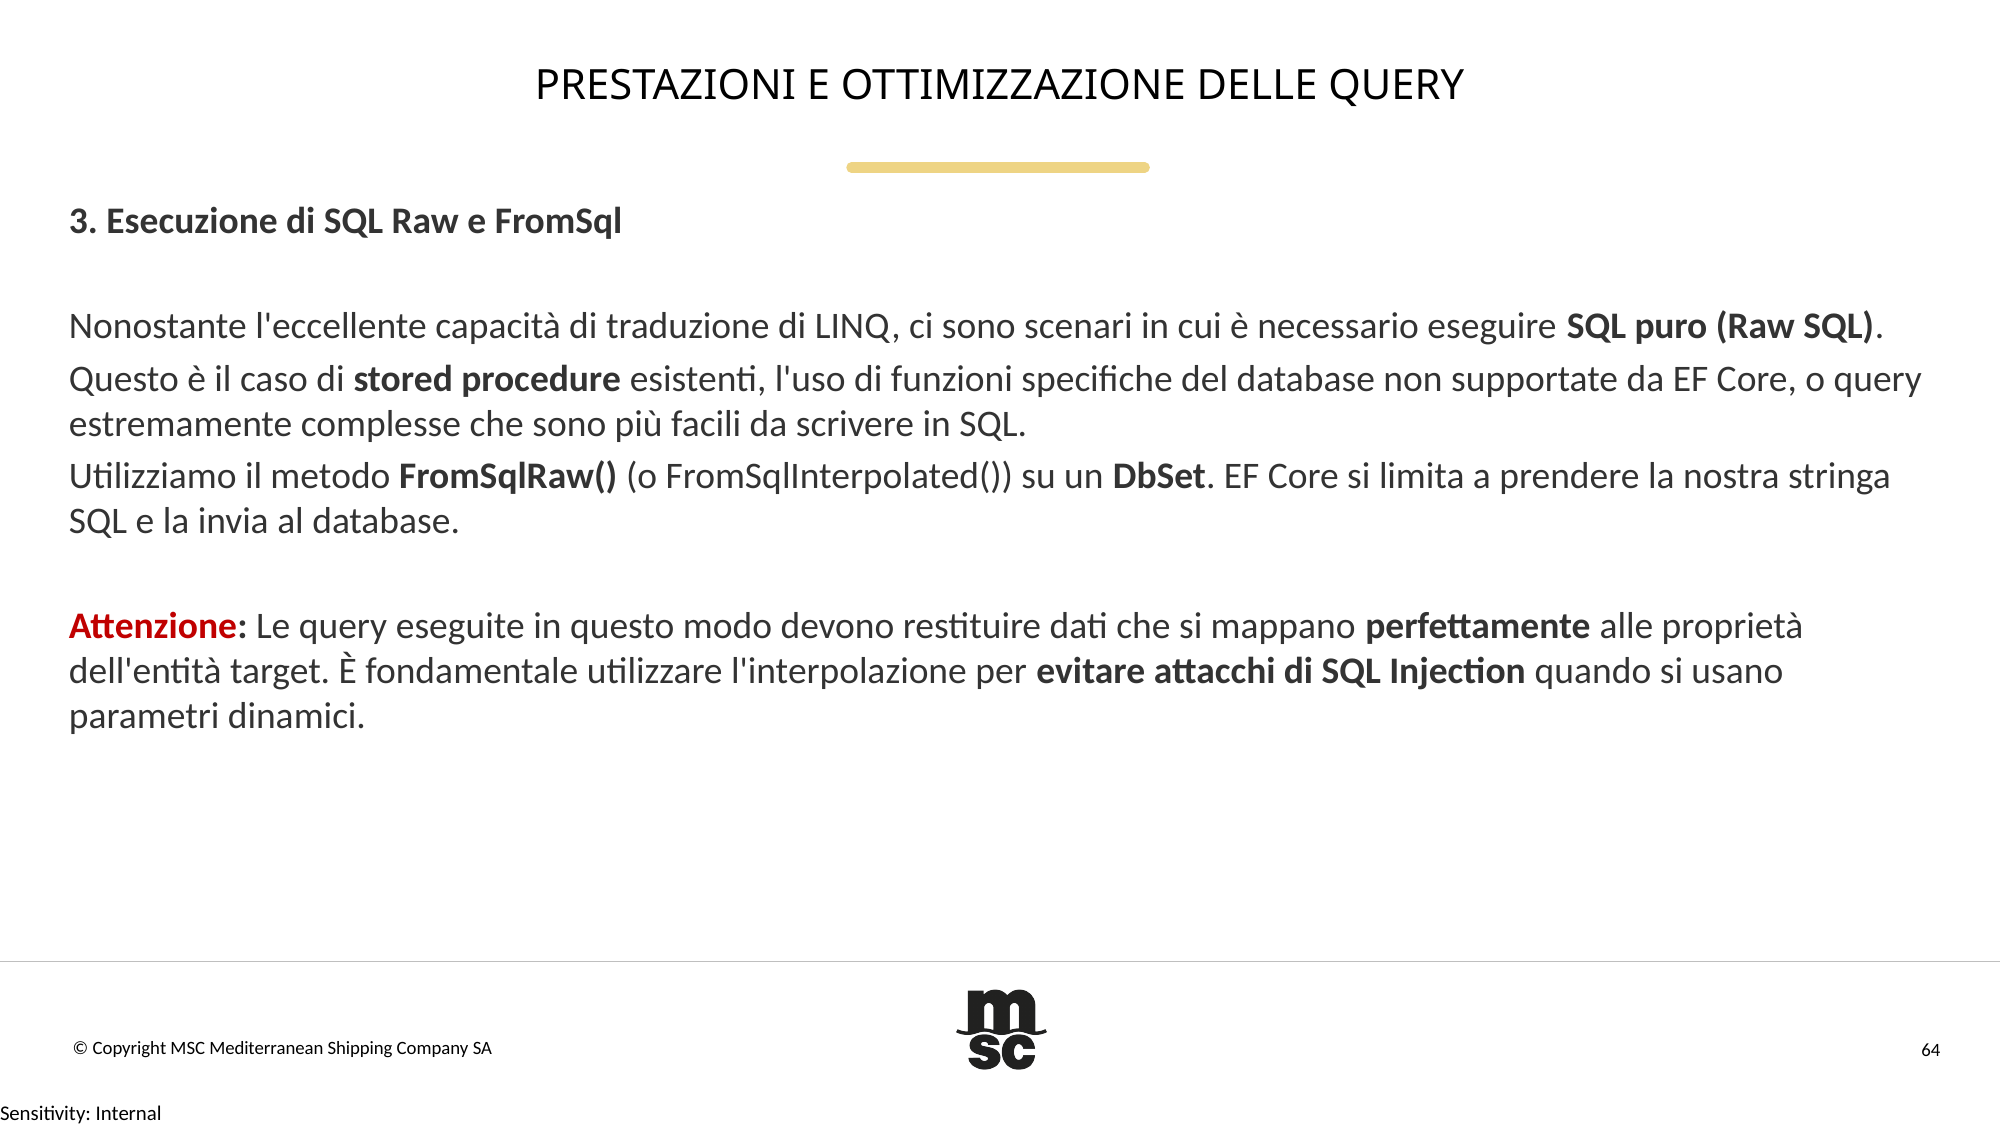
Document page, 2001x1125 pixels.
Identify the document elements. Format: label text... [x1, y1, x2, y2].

picture [932, 962, 1071, 1105]
slide_number 64 [1879, 1030, 1956, 1081]
title Prestazioni e Ottimizzazione delle Query [68, 0, 1931, 173]
list 3. Esecuzione di SQL Raw e FromSql Nonostante l'eccellente capacità di traduzione di LINQ, ci sono scenari in cui è necessario eseguire SQL puro (Raw SQL). Questo è il caso di stored procedure esistenti, l'uso di funzioni specifiche del database non supportate da EF Core, o query estremamente complesse che sono più facili da scrivere in SQL. Utilizziamo il metodo FromSqlRaw() (o FromSqlInterpolated()) su un DbSet. EF Core si limita a prendere la nostra stringa SQL e la invia al database. Attenzione: Le query eseguite in questo modo devono restituire dati che si mappano perfettamente alle proprietà dell'entità target. È fondamentale utilizzare l'interpolazione per evitare attacchi di SQL Injection quando si usano parametri dinamici. [68, 196, 1927, 962]
footer © Copyright MSC Mediterranean Shipping Company SA [57, 1028, 663, 1079]
